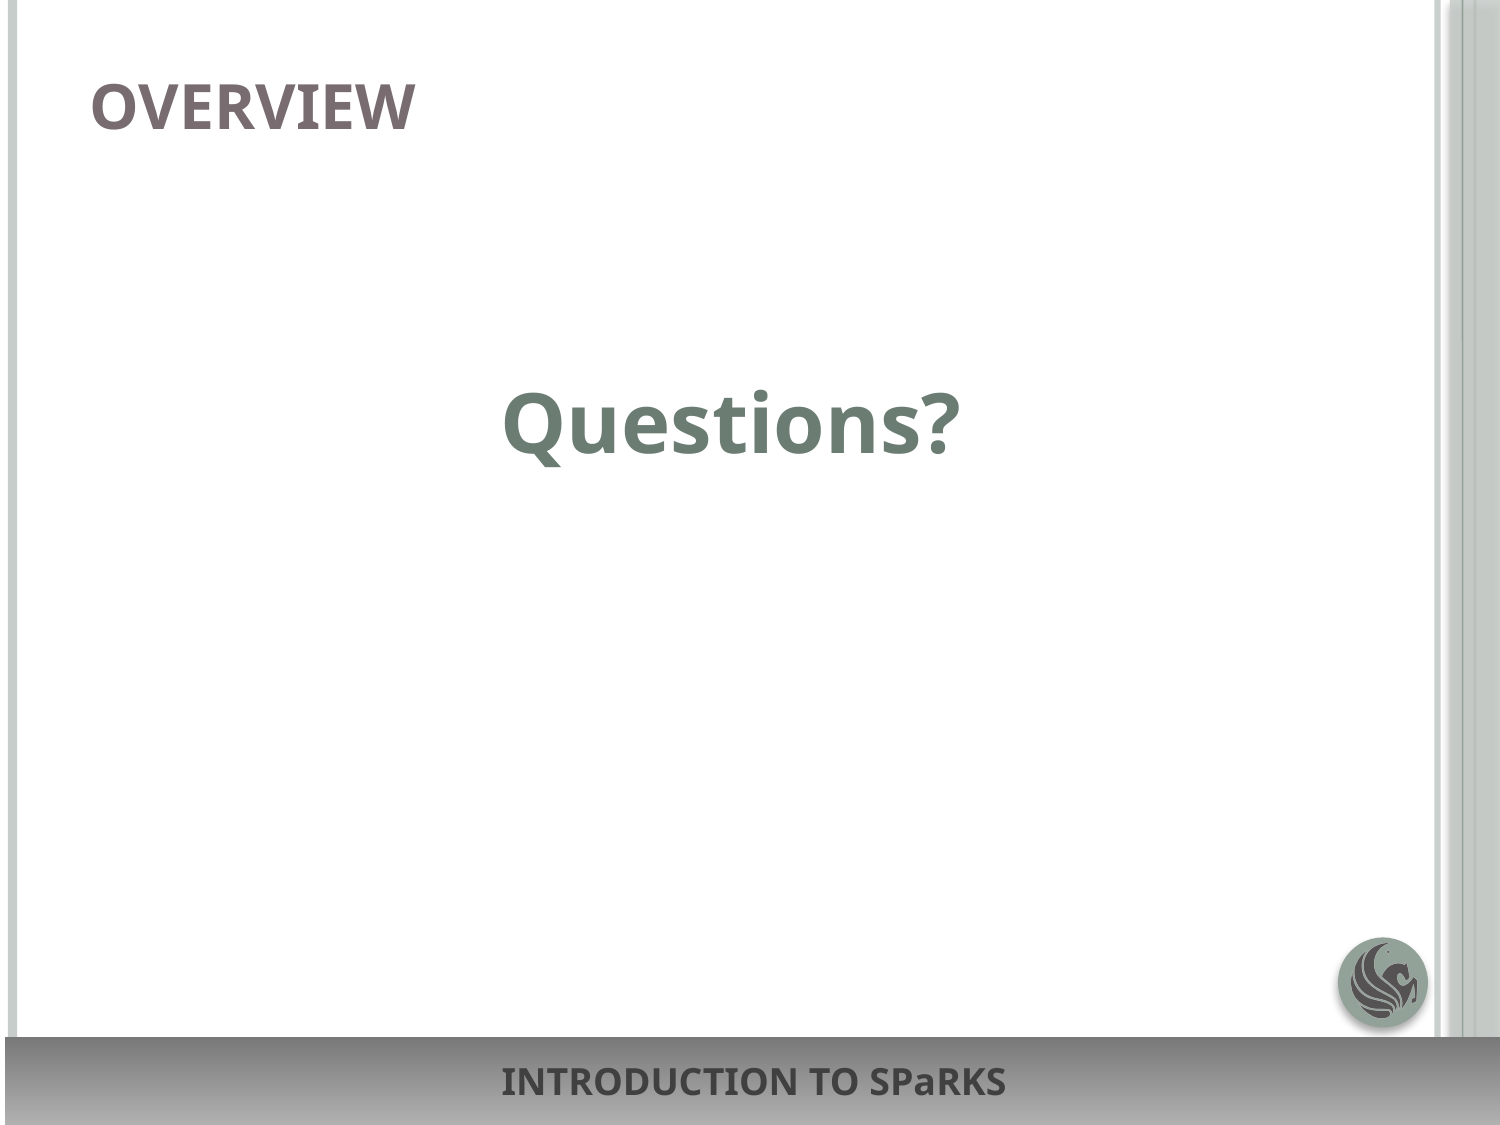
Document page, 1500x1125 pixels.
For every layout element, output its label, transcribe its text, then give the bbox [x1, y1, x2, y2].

title OVERVIEW [75, 45, 1300, 150]
text_box INTRODUCTION TO SPaRKS [23, 1050, 1486, 1110]
text_box Questions? [362, 362, 1100, 478]
picture [1350, 943, 1419, 1020]
